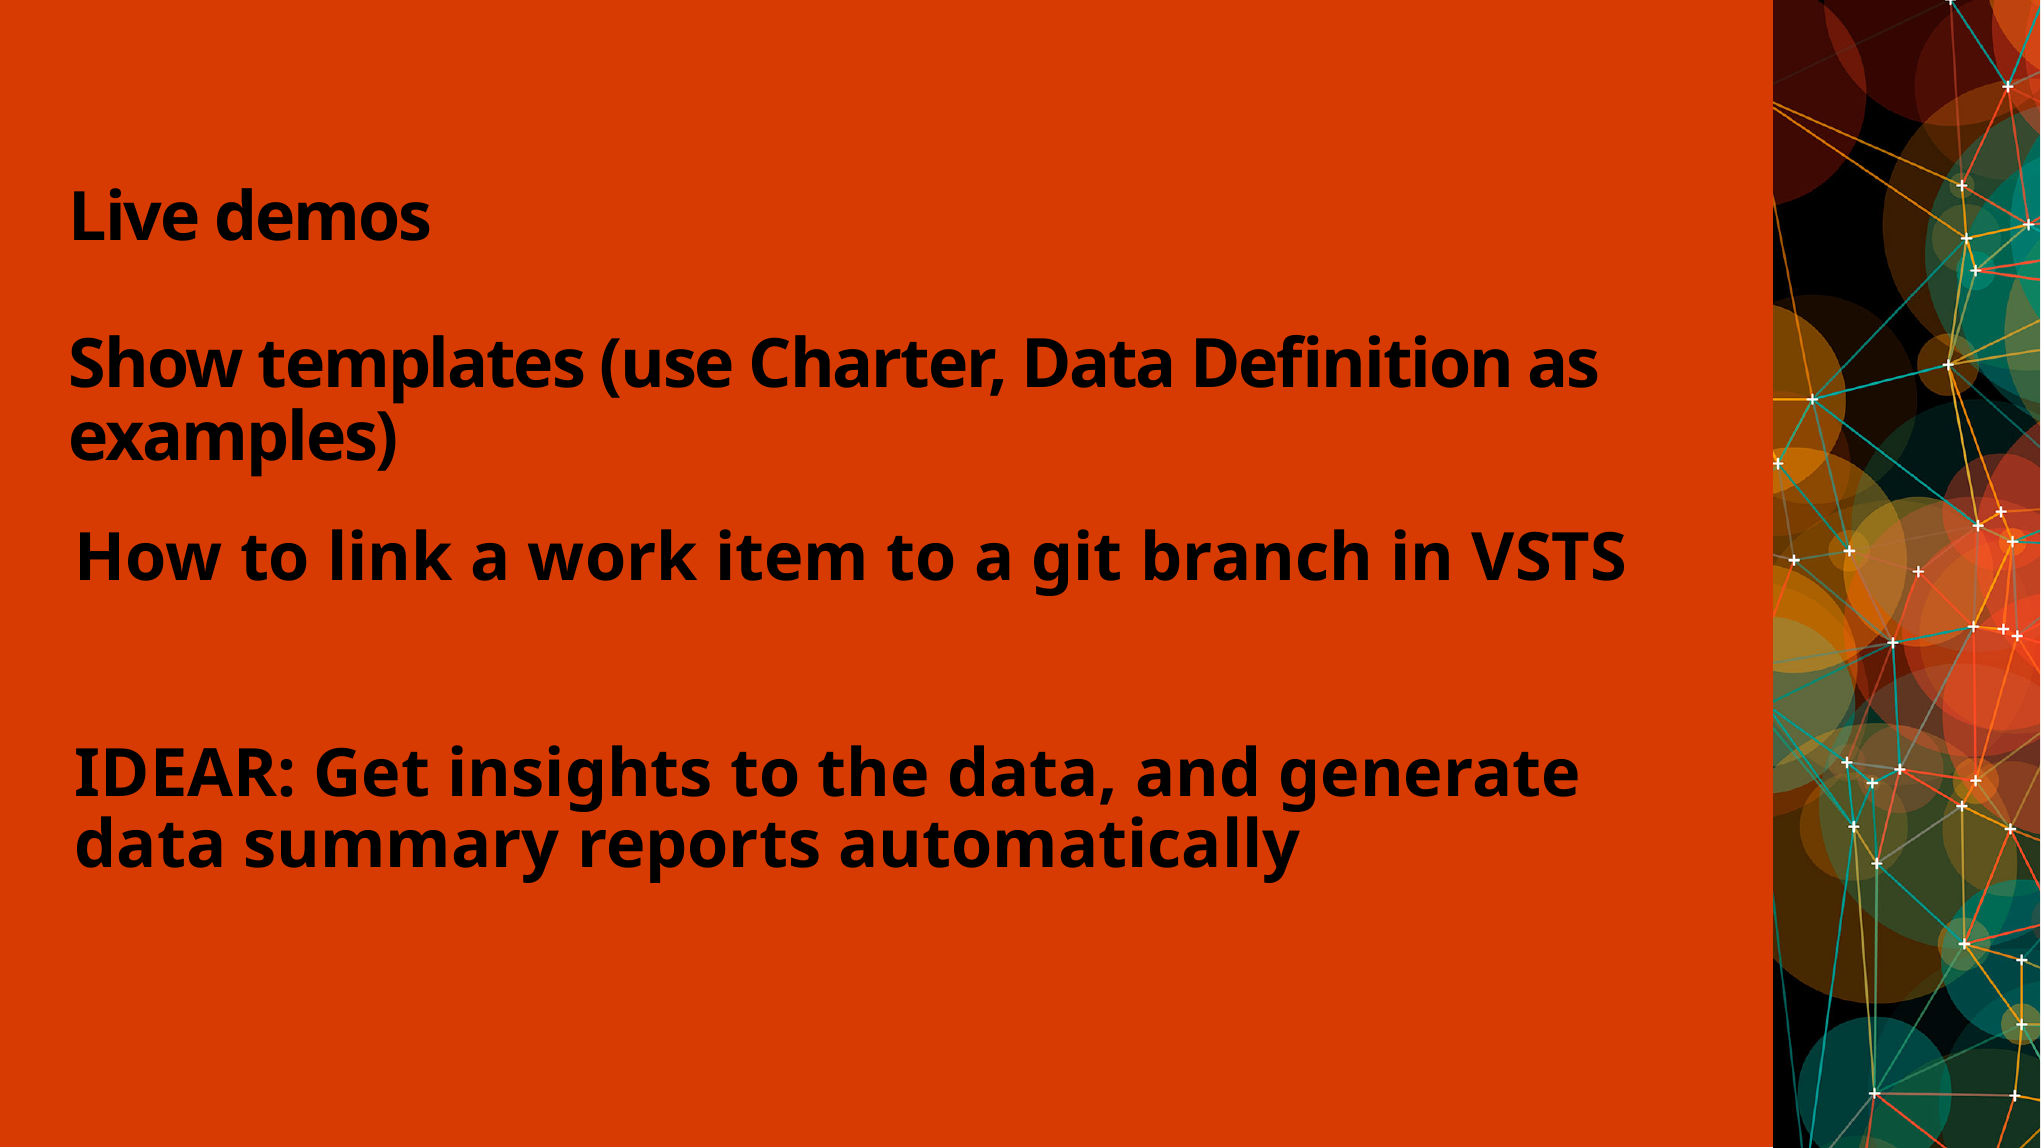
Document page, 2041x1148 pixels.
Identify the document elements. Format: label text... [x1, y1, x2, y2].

picture [1773, 0, 2041, 1148]
title Live demos Show templates (use Charter, Data Definition as examples) [45, 167, 1695, 498]
list How to link a work item to a git branch in VSTS IDEAR: Get insights to the data, and generate data summary reports automatically [44, 498, 1695, 1099]
